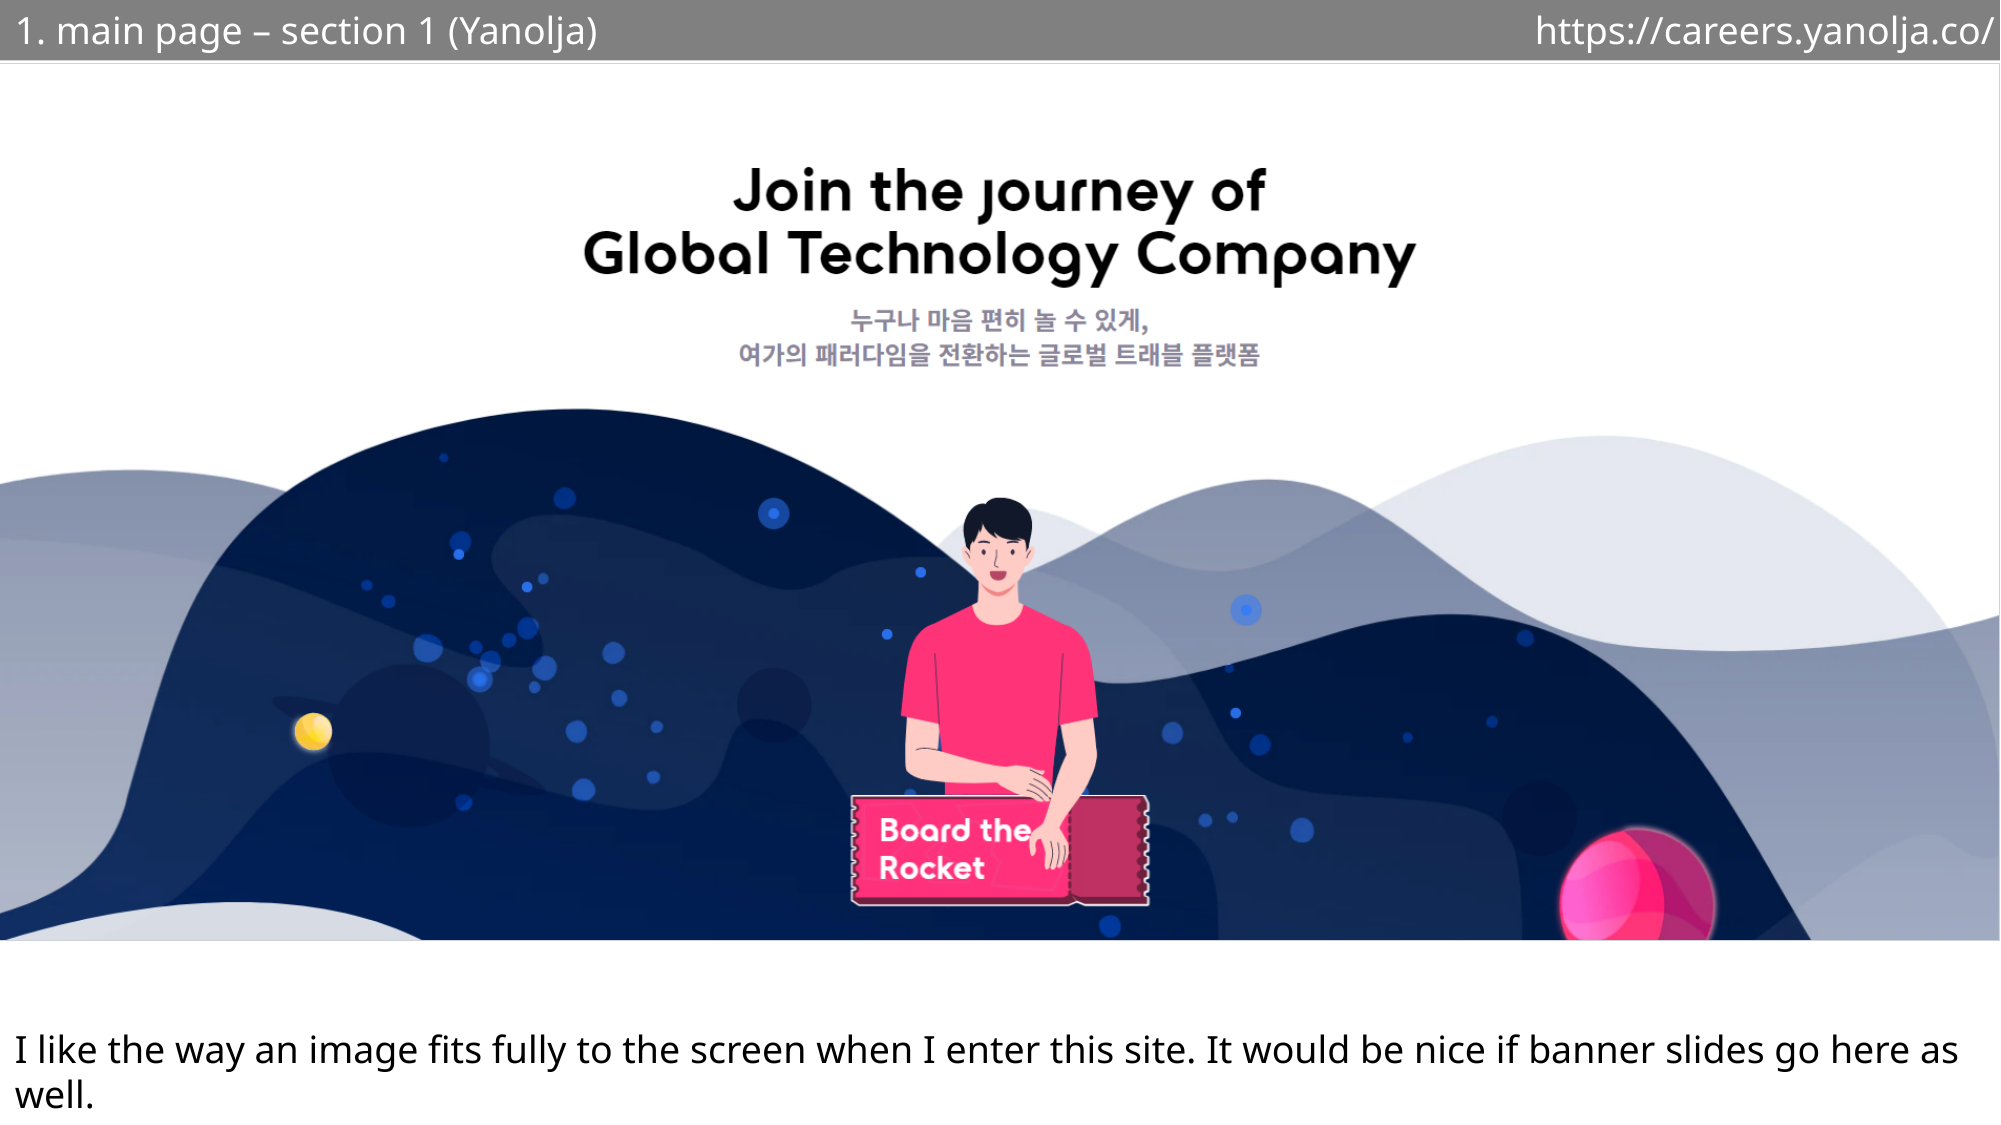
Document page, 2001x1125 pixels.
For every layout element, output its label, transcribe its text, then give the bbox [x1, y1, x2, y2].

picture [0, 63, 2000, 941]
text_box https://careers.yanolja.co/ [1519, 0, 2000, 60]
text_box 1. main page – section 1 (Yanolja) [0, 0, 613, 60]
text_box I like the way an image fits fully to the screen when I enter this site. It would be nice if banner slides go here as well. [0, 1018, 2000, 1124]
text_box [0, 0, 2000, 62]
